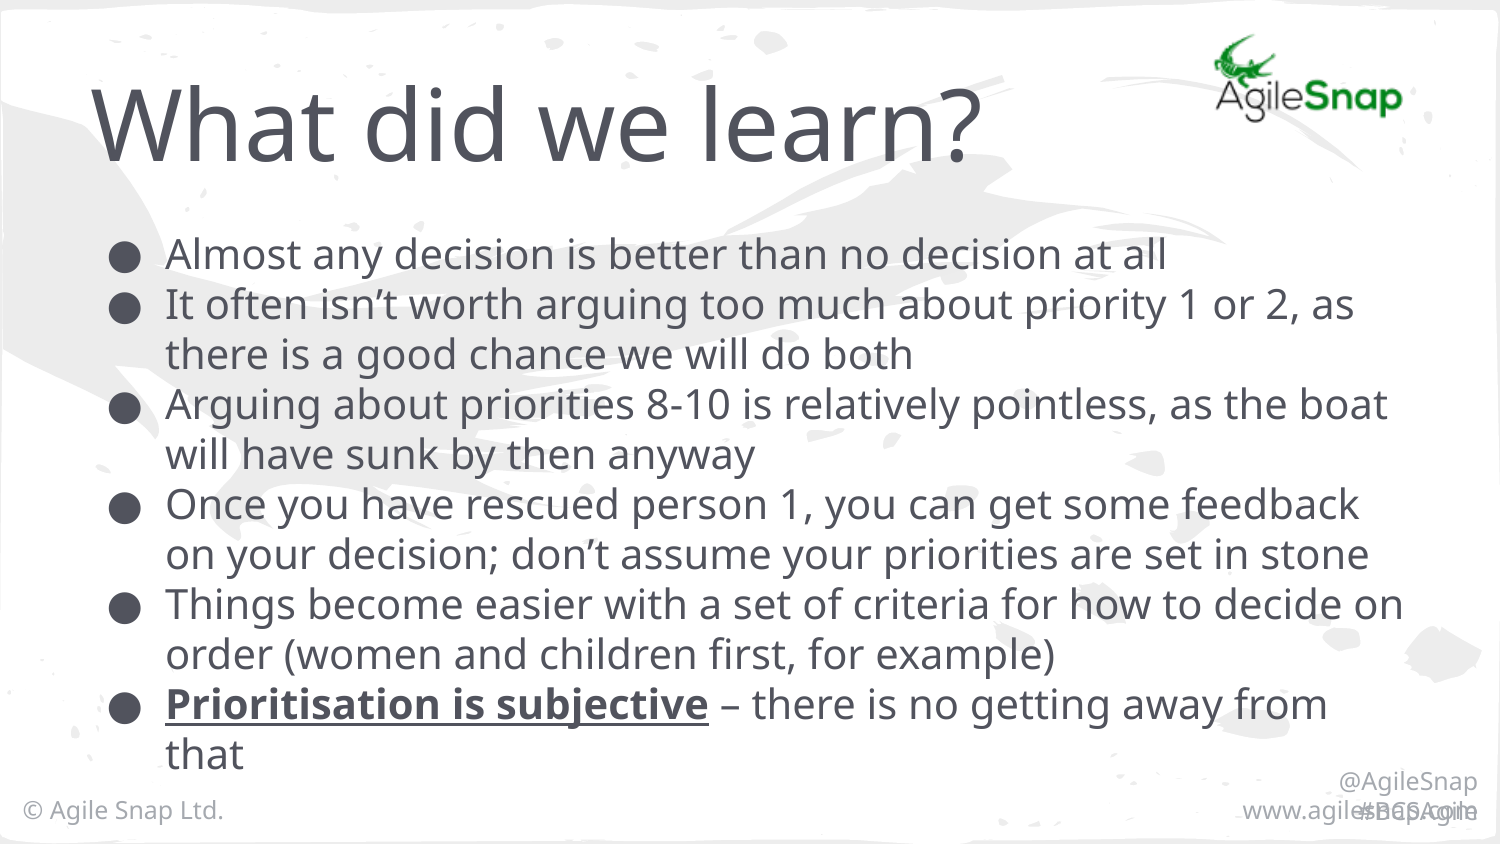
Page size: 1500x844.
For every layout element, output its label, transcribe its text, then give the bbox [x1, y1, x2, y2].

text_box Almost any decision is better than no decision at all It often isn’t worth arguing too much about priority 1 or 2, as there is a good chance we will do both Arguing about priorities 8-10 is relatively pointless, as the boat will have sunk by then anyway Once you have rescued person 1, you can get some feedback on your decision; don’t assume your priorities are set in stone Things become easier with a set of criteria for how to decide on order (women and children first, for example) Prioritisation is subjective – there is no getting away from that [74, 212, 1425, 808]
text_box What did we learn? [74, 25, 1425, 197]
